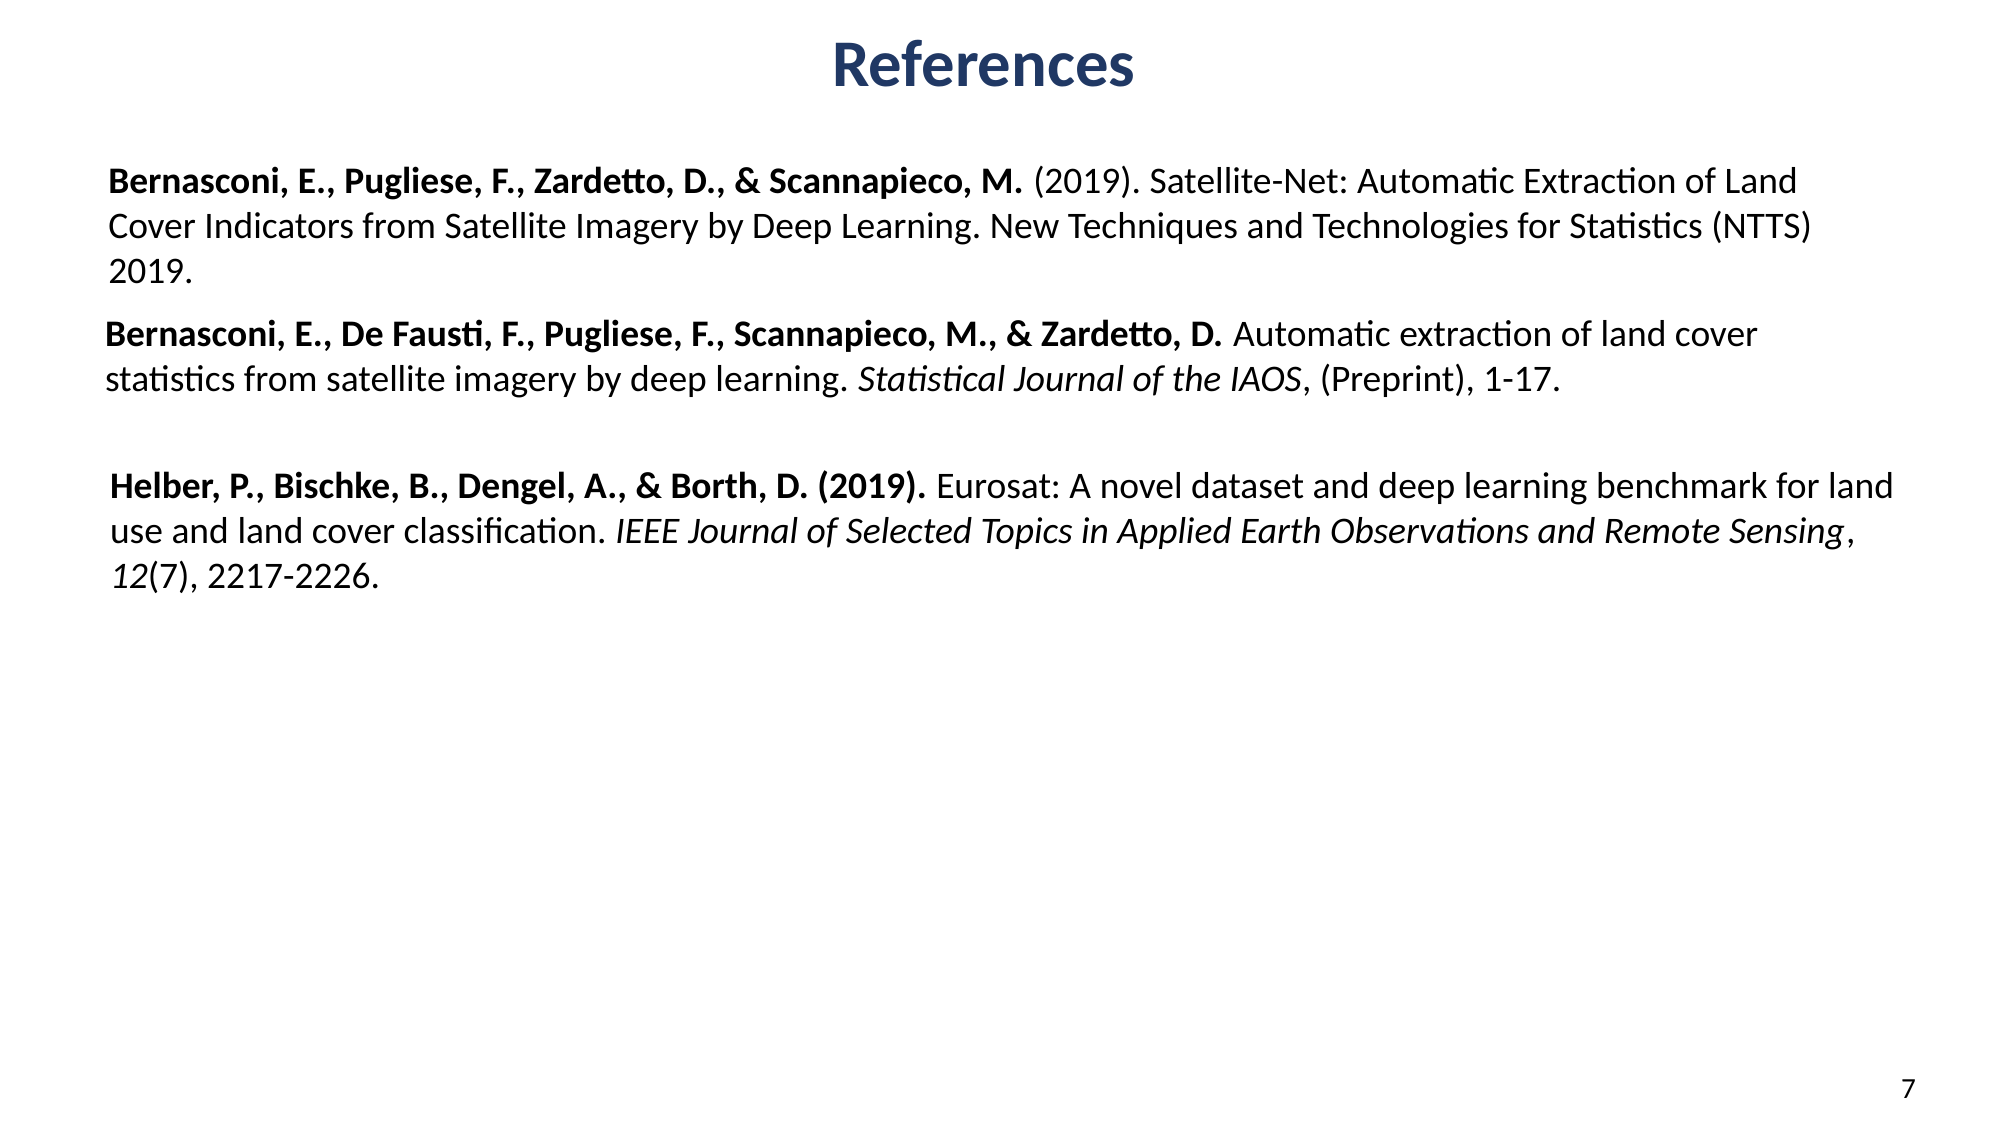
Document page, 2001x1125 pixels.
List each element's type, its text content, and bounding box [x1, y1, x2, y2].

text_box Bernasconi, E., De Fausti, F., Pugliese, F., Scannapieco, M., & Zardetto, D. Automatic extraction of land cover statistics from satellite imagery by deep learning. Statistical Journal of the IAOS, (Preprint), 1-17. [90, 301, 1895, 407]
text_box Bernasconi, E., Pugliese, F., Zardetto, D., & Scannapieco, M. (2019). Satellite-Net: Automatic Extraction of Land Cover Indicators from Satellite Imagery by Deep Learning. New Techniques and Technologies for Statistics (NTTS) 2019. [93, 148, 1898, 299]
text_box References [69, 12, 1899, 107]
text_box 7 [1886, 1062, 1931, 1112]
text_box Helber, P., Bischke, B., Dengel, A., & Borth, D. (2019). Eurosat: A novel dataset and deep learning benchmark for land use and land cover classification. IEEE Journal of Selected Topics in Applied Earth Observations and Remote Sensing, 12(7), 2217-2226. [95, 454, 1945, 604]
